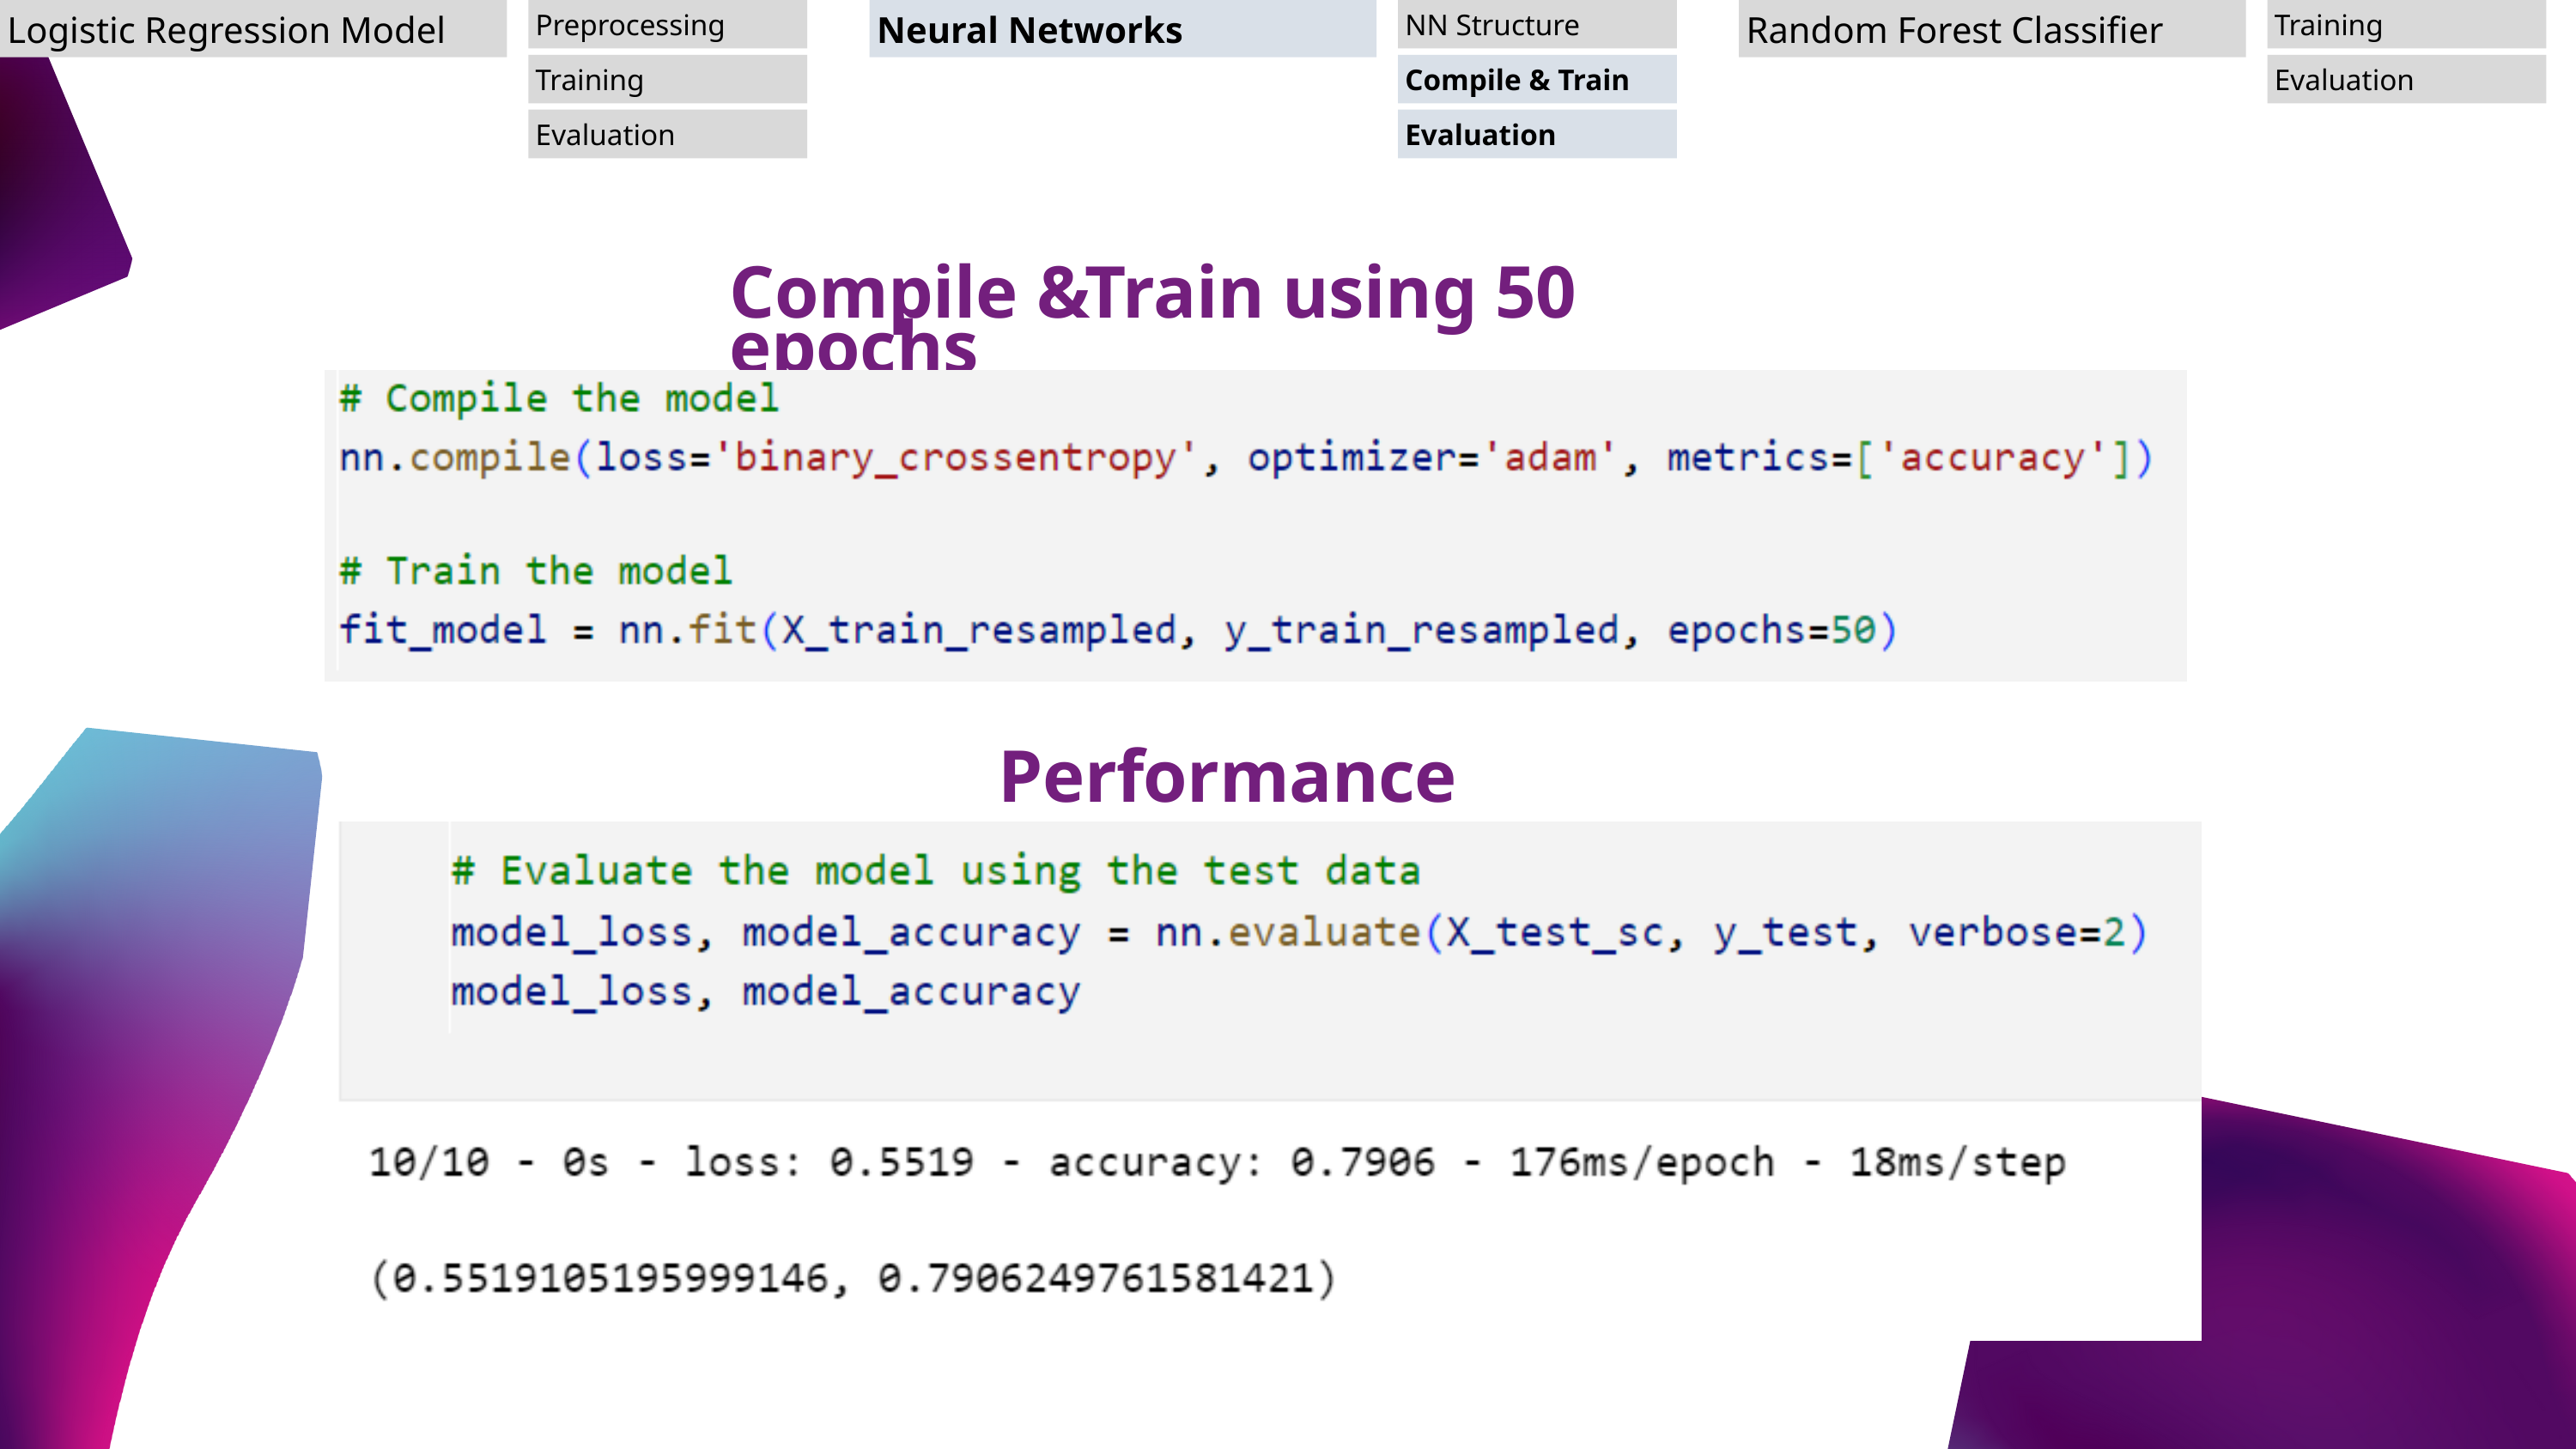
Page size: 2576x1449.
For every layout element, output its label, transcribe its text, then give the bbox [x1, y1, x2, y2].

text_box Evaluation [1398, 109, 1677, 159]
text_box Compile & Train [1398, 54, 1677, 104]
text_box [0, 718, 325, 1449]
text_box Performance [998, 761, 1469, 817]
text_box Logistic Regression Model [0, 0, 507, 58]
picture [328, 822, 2202, 1342]
text_box Training [528, 54, 808, 104]
text_box Preprocessing [528, 0, 808, 49]
text_box Compile &Train using 50 epochs [729, 276, 1782, 369]
text_box NN Structure [1398, 0, 1677, 49]
text_box Evaluation [528, 109, 808, 159]
text_box Random Forest Classifier [1739, 0, 2246, 58]
picture [324, 370, 2187, 682]
text_box [1947, 1098, 2576, 1449]
text_box Neural Networks [869, 0, 1377, 58]
text_box Evaluation [2267, 54, 2547, 104]
text_box Training [2267, 0, 2547, 49]
text_box [0, 58, 138, 330]
